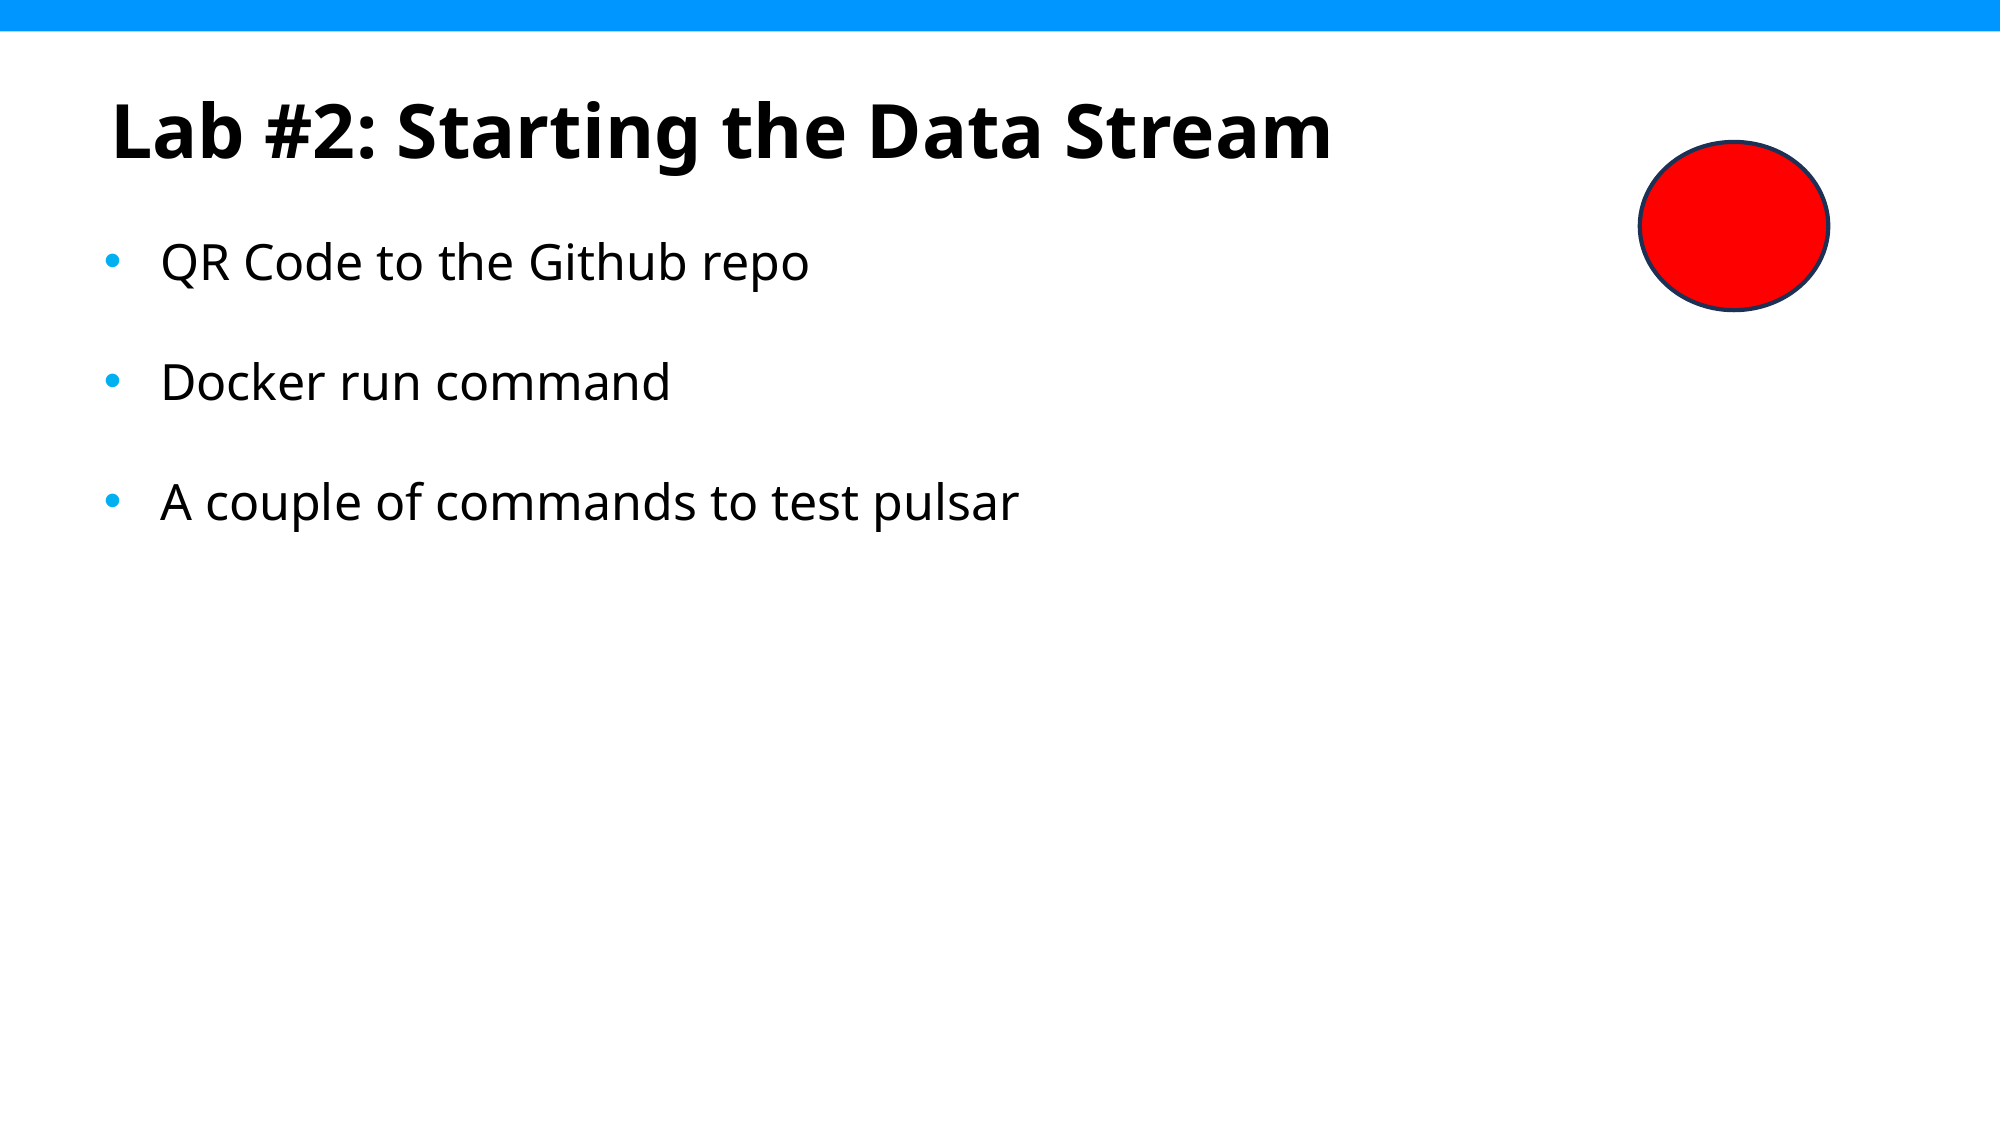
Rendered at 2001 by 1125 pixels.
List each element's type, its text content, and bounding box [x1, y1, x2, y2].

text_box QR Code to the Github repo Docker run command A couple of commands to test pulsar [83, 210, 1910, 671]
text_box Lab #2: Starting the Data Stream [89, 50, 1910, 194]
text_box [1637, 139, 1831, 313]
